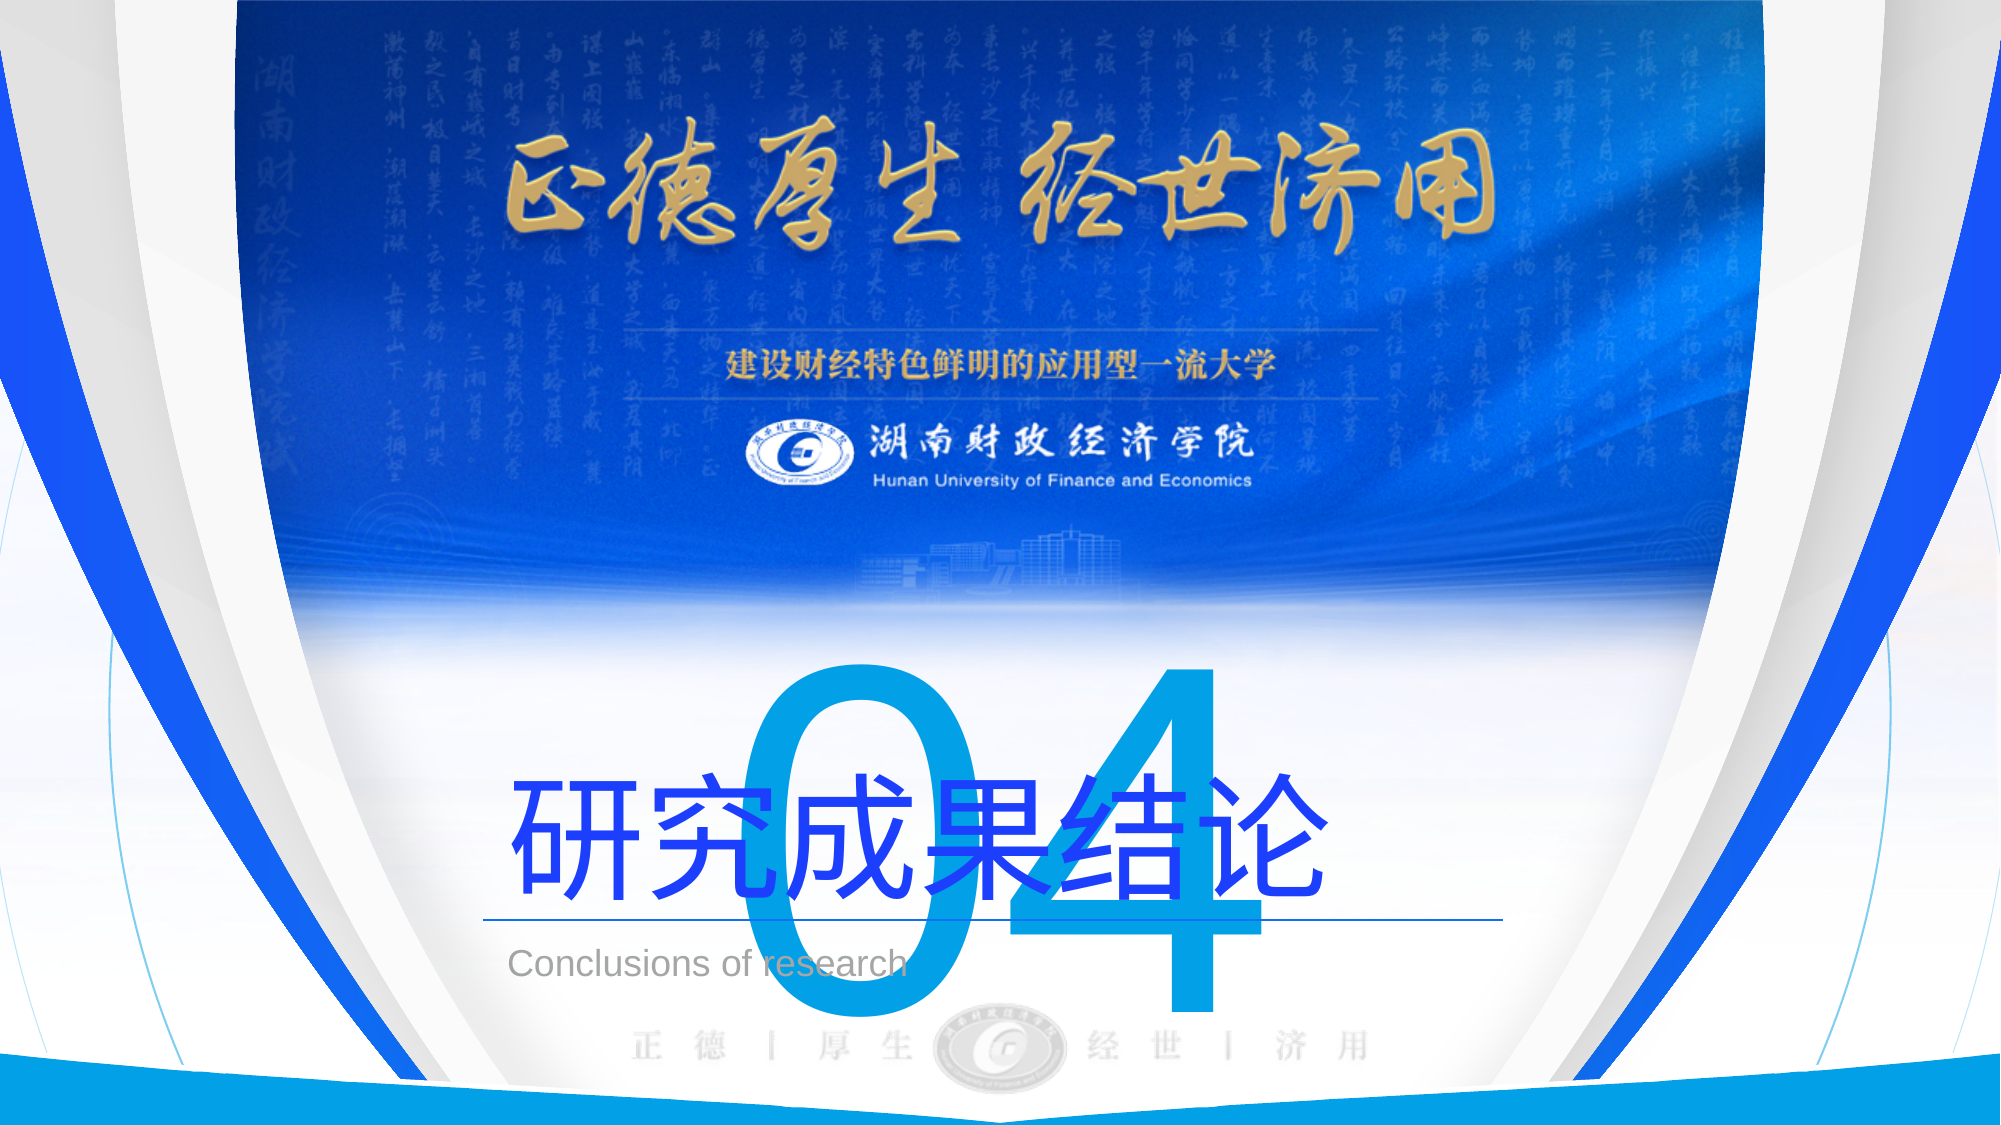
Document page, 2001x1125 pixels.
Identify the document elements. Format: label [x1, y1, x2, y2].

text_box [174, 0, 1826, 1047]
text_box [0, 0, 174, 1047]
text_box [0, 1047, 2000, 1125]
text_box [1826, 0, 2000, 1047]
